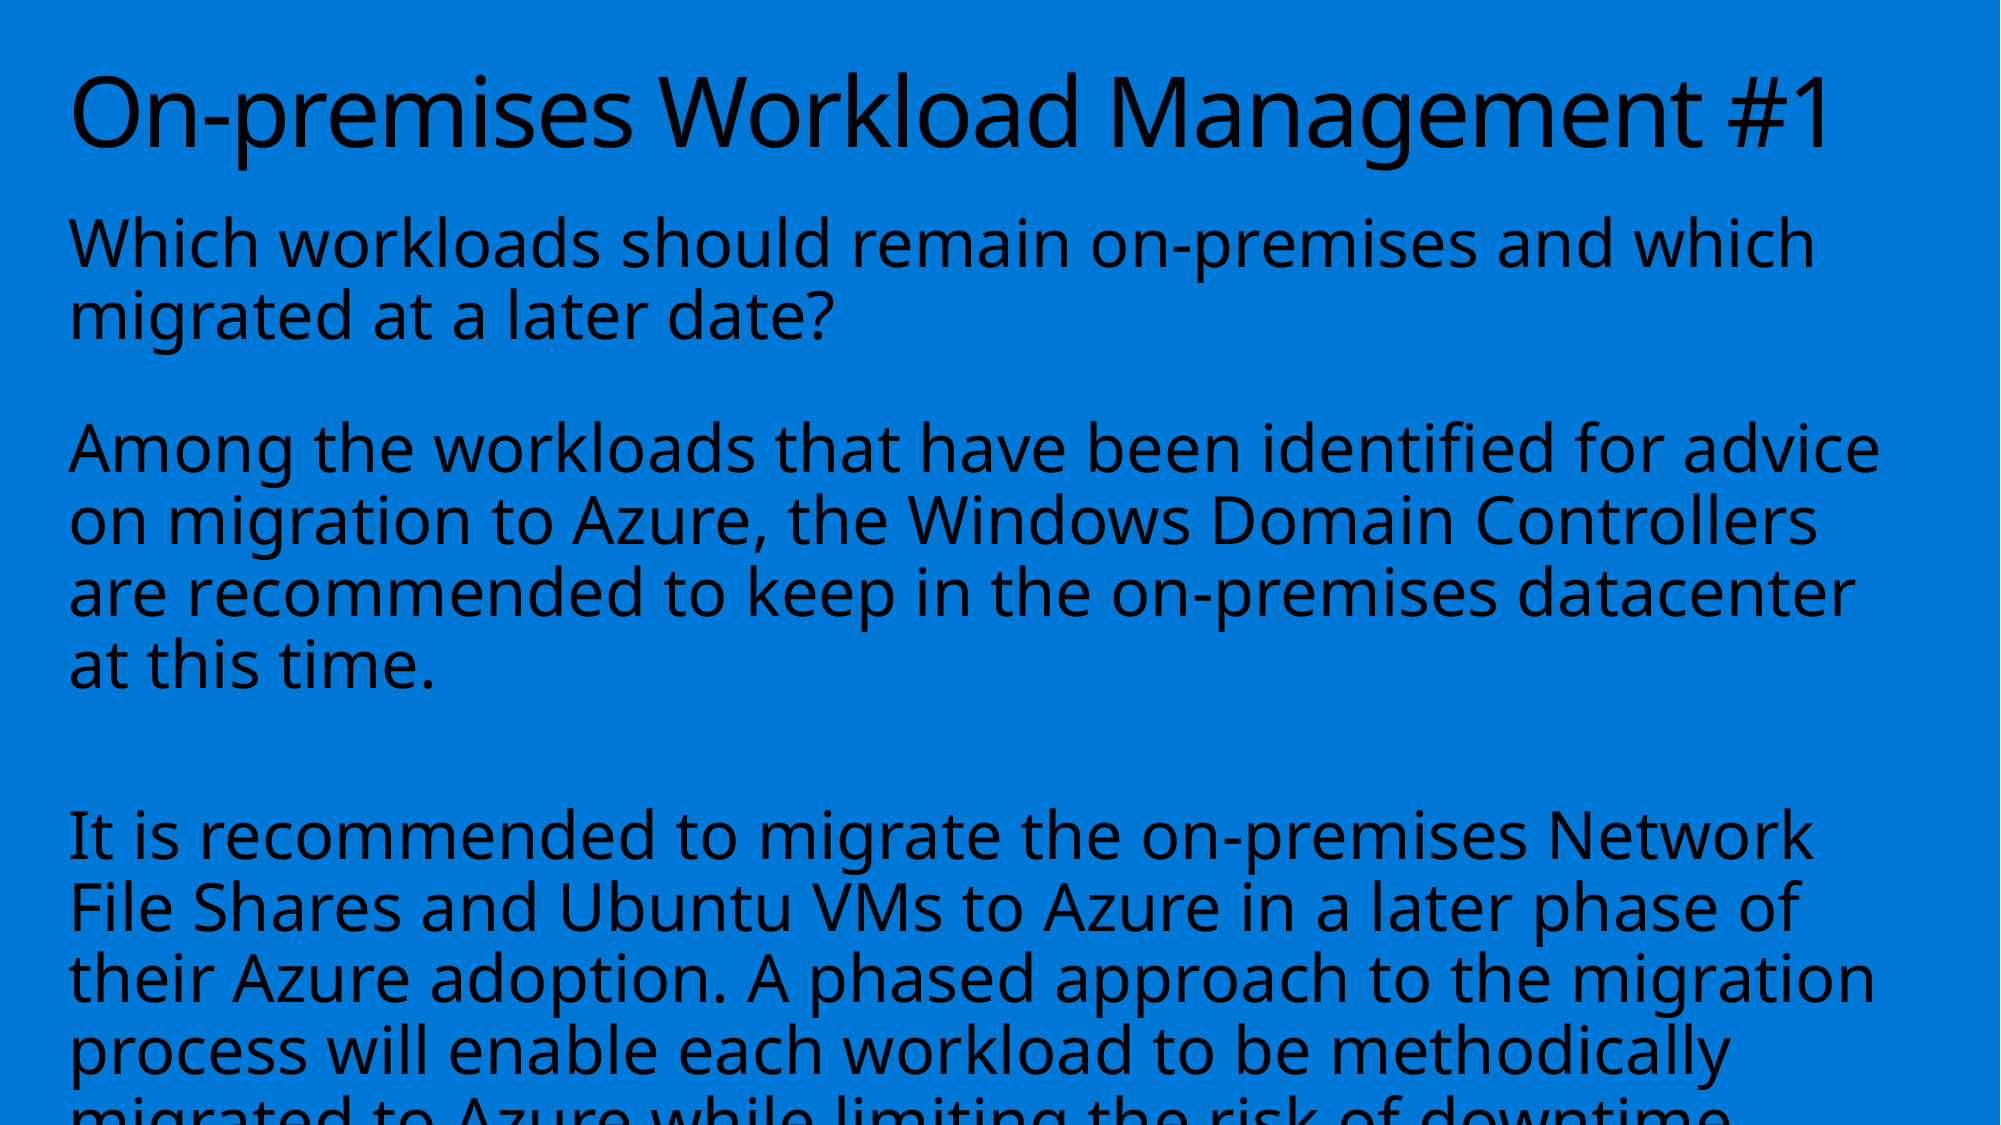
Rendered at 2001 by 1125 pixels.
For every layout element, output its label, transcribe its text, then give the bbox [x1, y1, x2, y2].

list Which workloads should remain on-premises and which migrated at a later date? Among the workloads that have been identified for advice on migration to Azure, the Windows Domain Controllers are recommended to keep in the on-premises datacenter at this time. It is recommended to migrate the on-premises Network File Shares and Ubuntu VMs to Azure in a later phase of their Azure adoption. A phased approach to the migration process will enable each workload to be methodically migrated to Azure while limiting the risk of downtime across the organization. [44, 195, 1957, 1124]
title On-premises Workload Management #1 [44, 47, 1957, 195]
